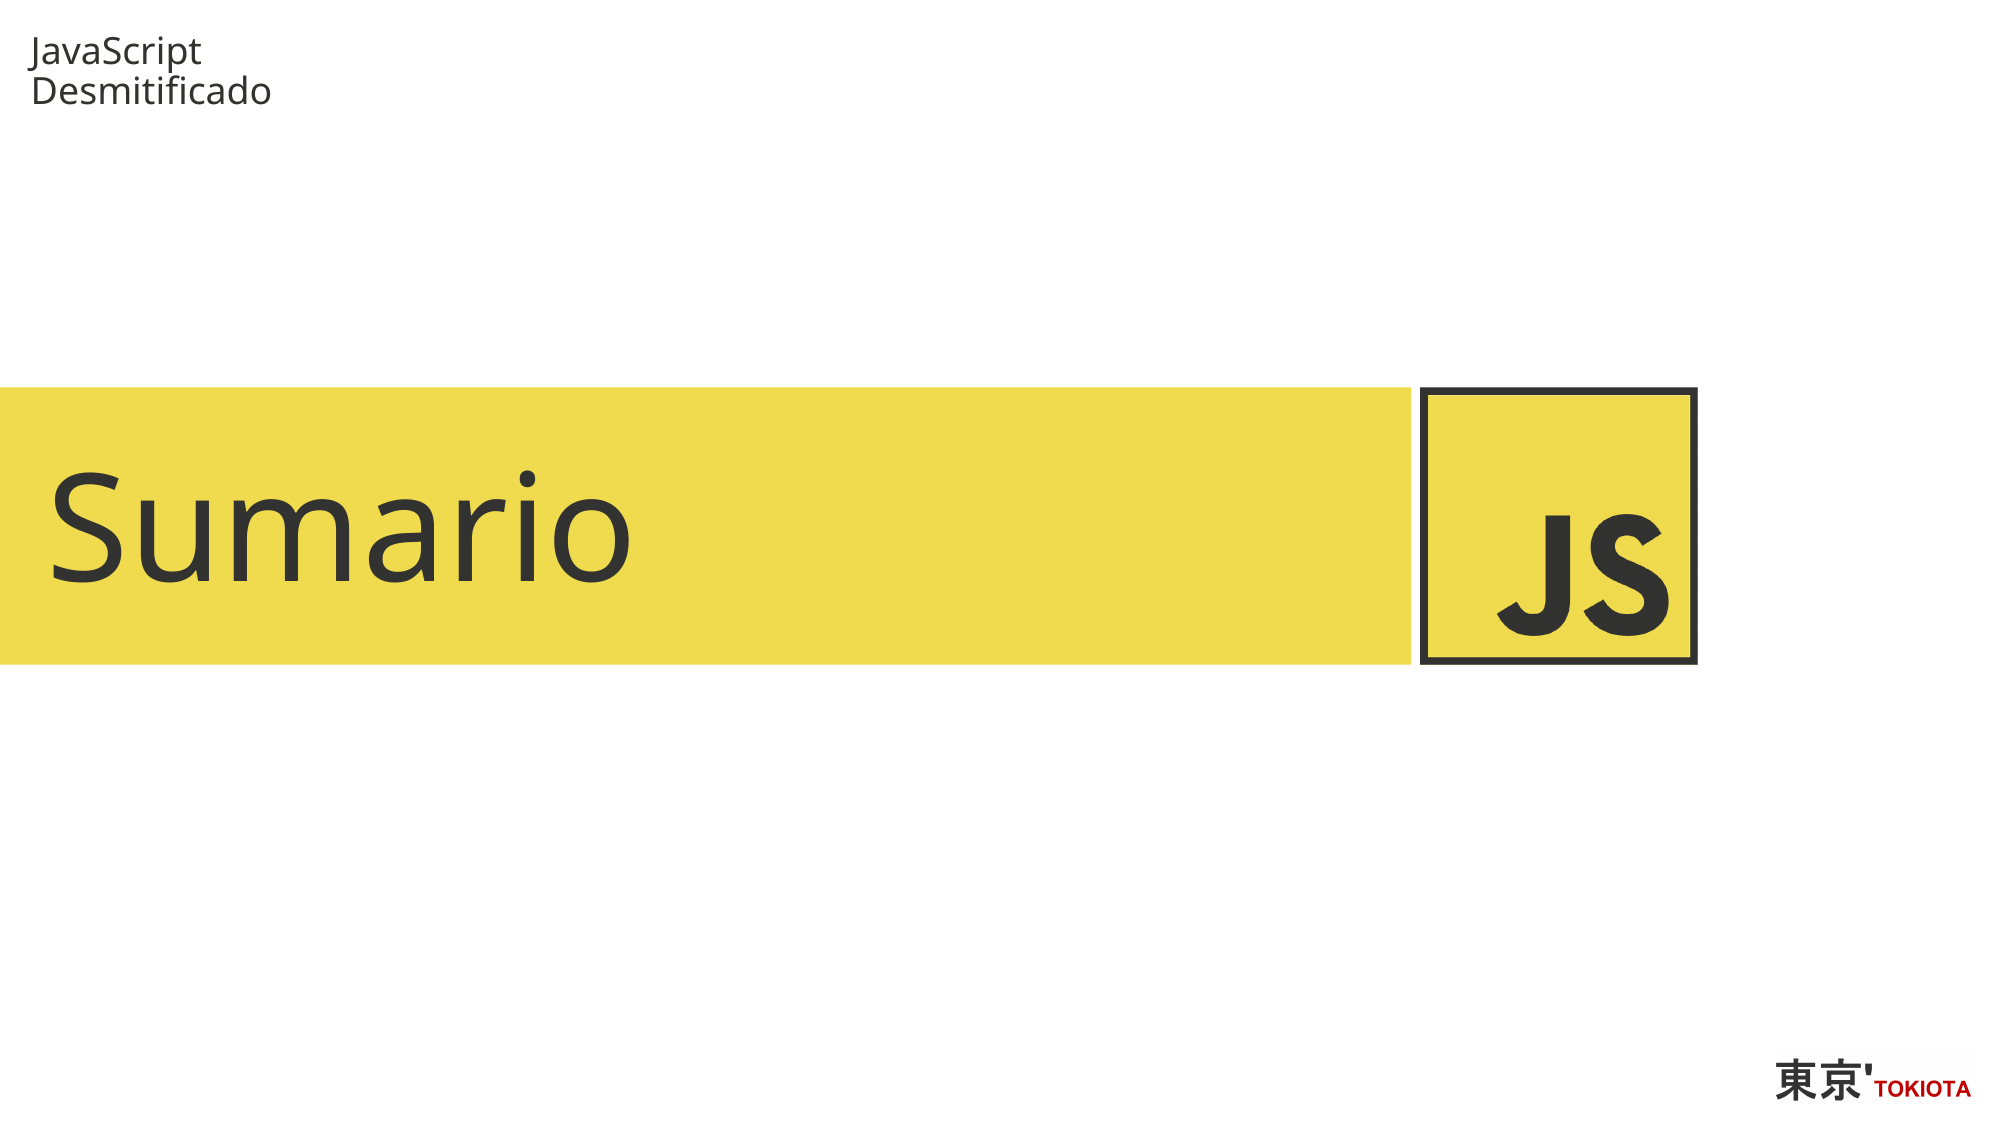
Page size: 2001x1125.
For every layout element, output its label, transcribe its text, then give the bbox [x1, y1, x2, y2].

picture [1420, 387, 1698, 665]
picture [1774, 1050, 1979, 1105]
title Sumario [32, 444, 1388, 614]
